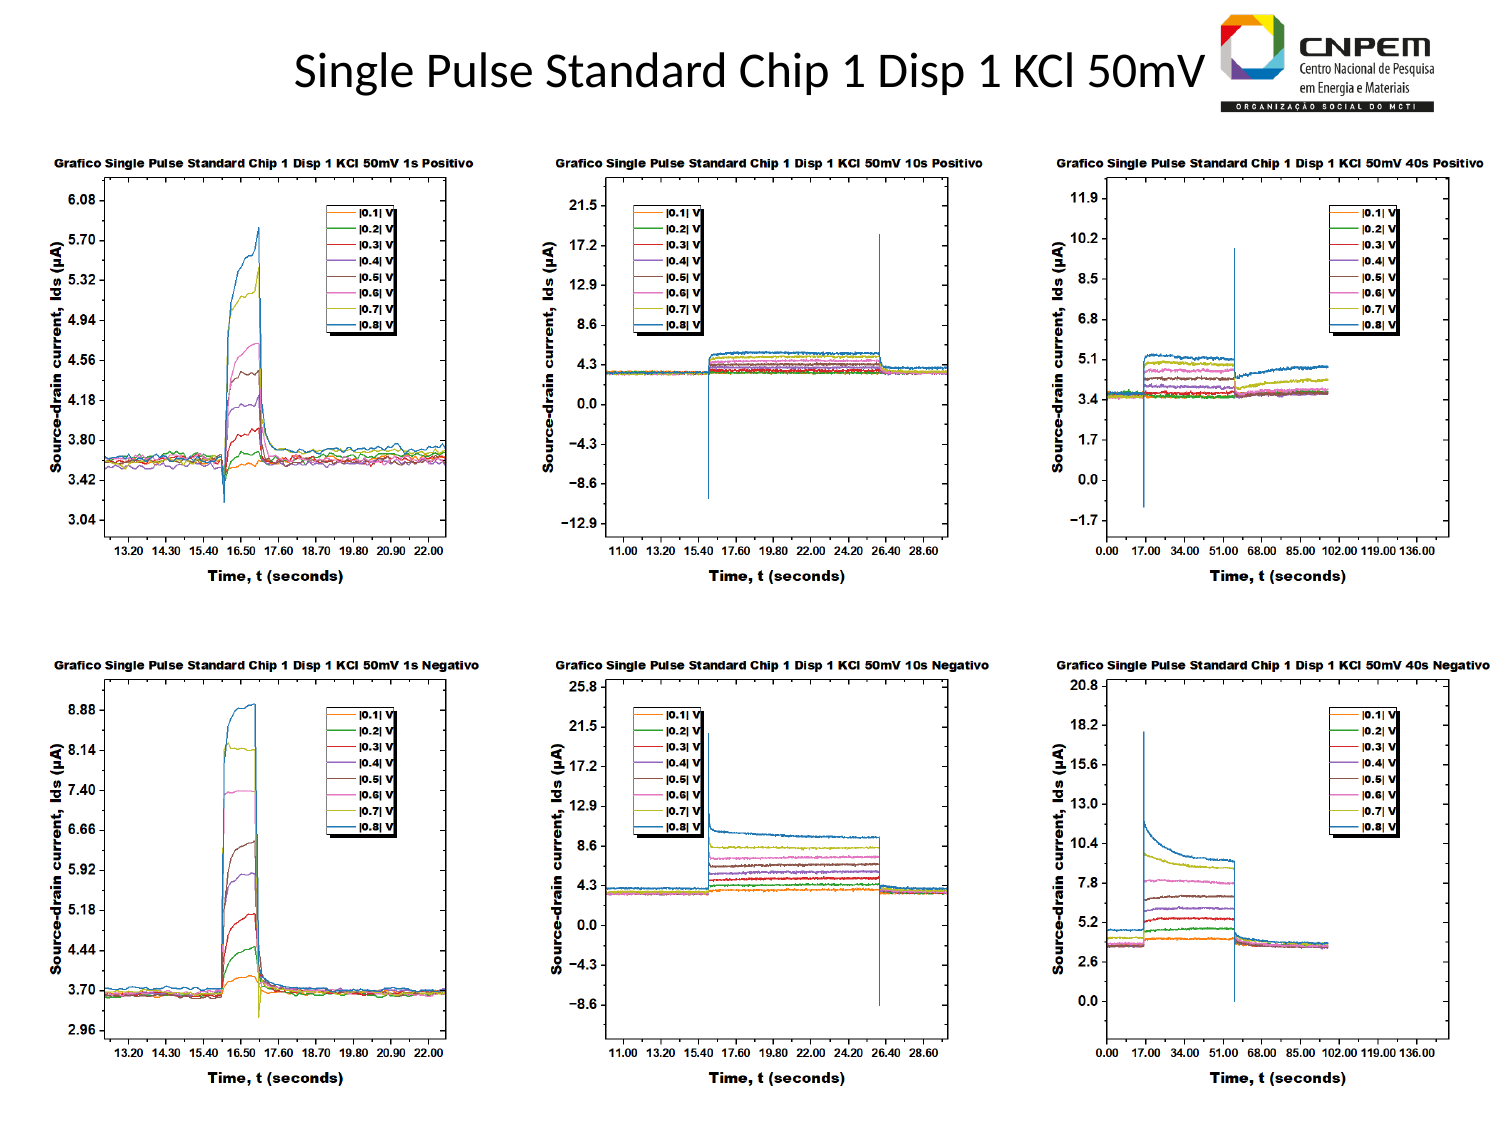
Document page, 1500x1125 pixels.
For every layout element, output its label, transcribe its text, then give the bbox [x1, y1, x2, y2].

picture [14, 1, 1500, 1122]
text_box Single Pulse Standard Chip 1 Disp 1 KCl 50mV [279, 29, 1194, 105]
